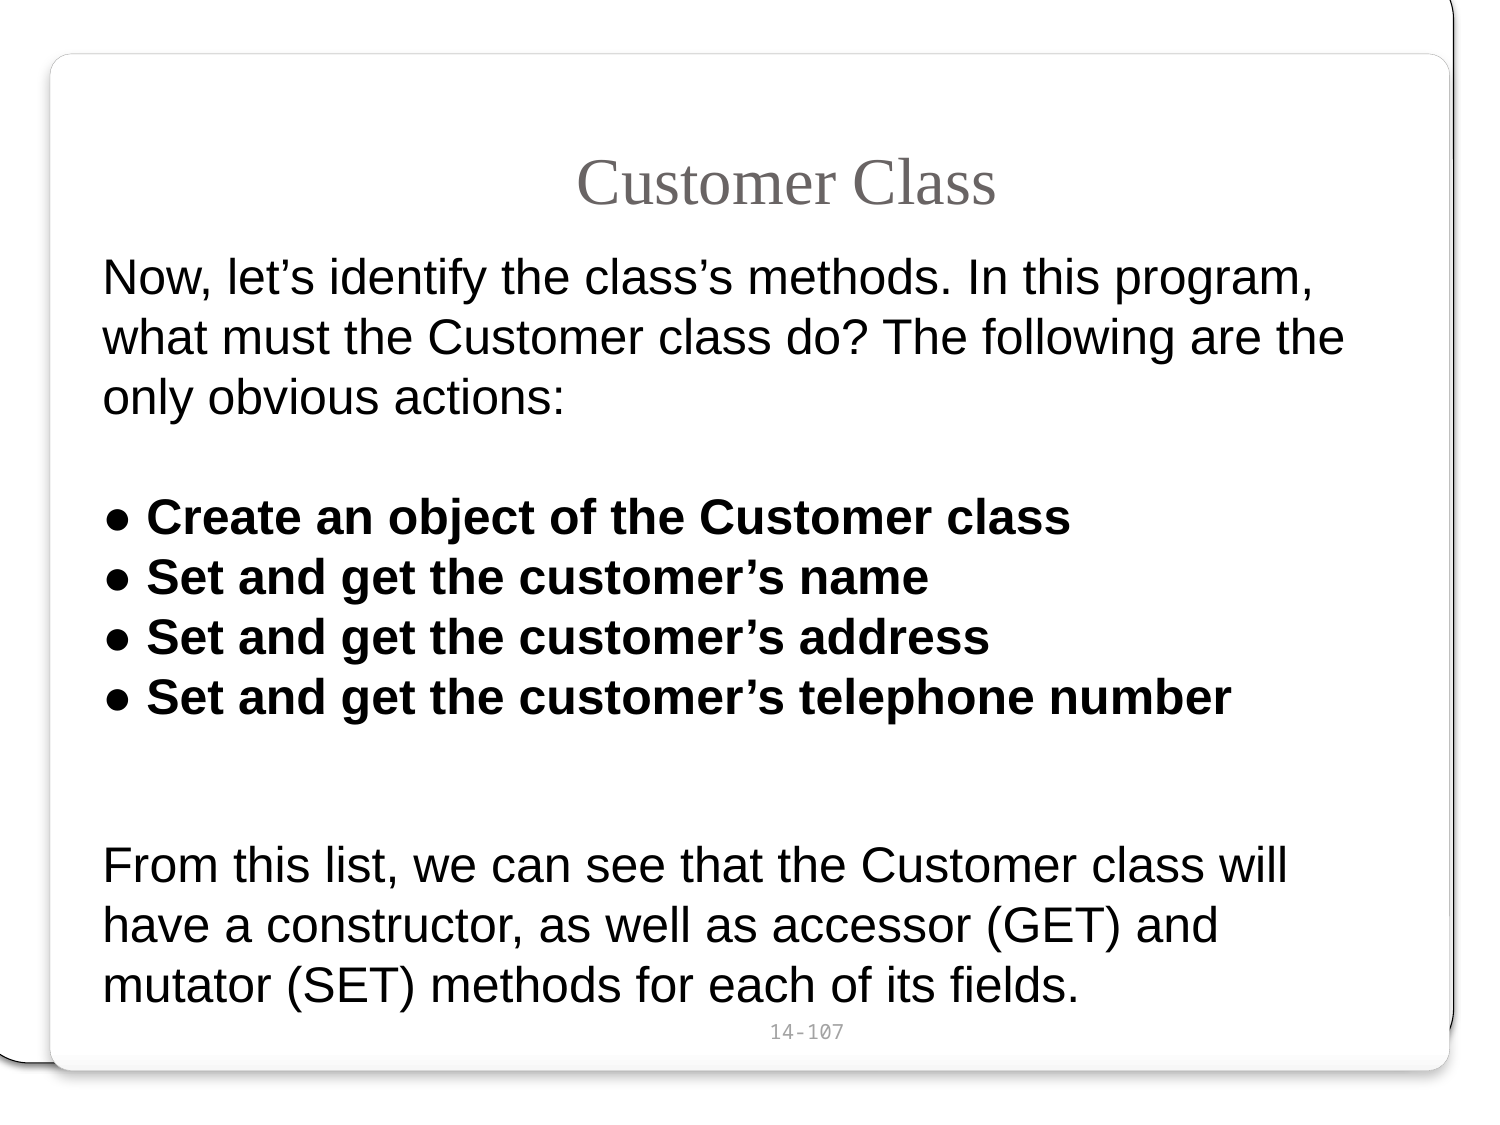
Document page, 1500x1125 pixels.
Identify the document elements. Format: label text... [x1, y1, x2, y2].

title Customer Class [150, 45, 1425, 233]
slide_number 14-107 [619, 1020, 995, 1063]
text_box From this list, we can see that the Customer class will have a constructor, as well as accessor (GET) and mutator (SET) methods for each of its fields. [87, 824, 1363, 1020]
text_box Now, let’s identify the class’s methods. In this program, what must the Customer class do? The following are the only obvious actions: ● Create an object of the Customer class ● Set and get the customer’s name ● Set and get the customer’s address ● Set and get the customer’s telephone number [87, 237, 1388, 733]
